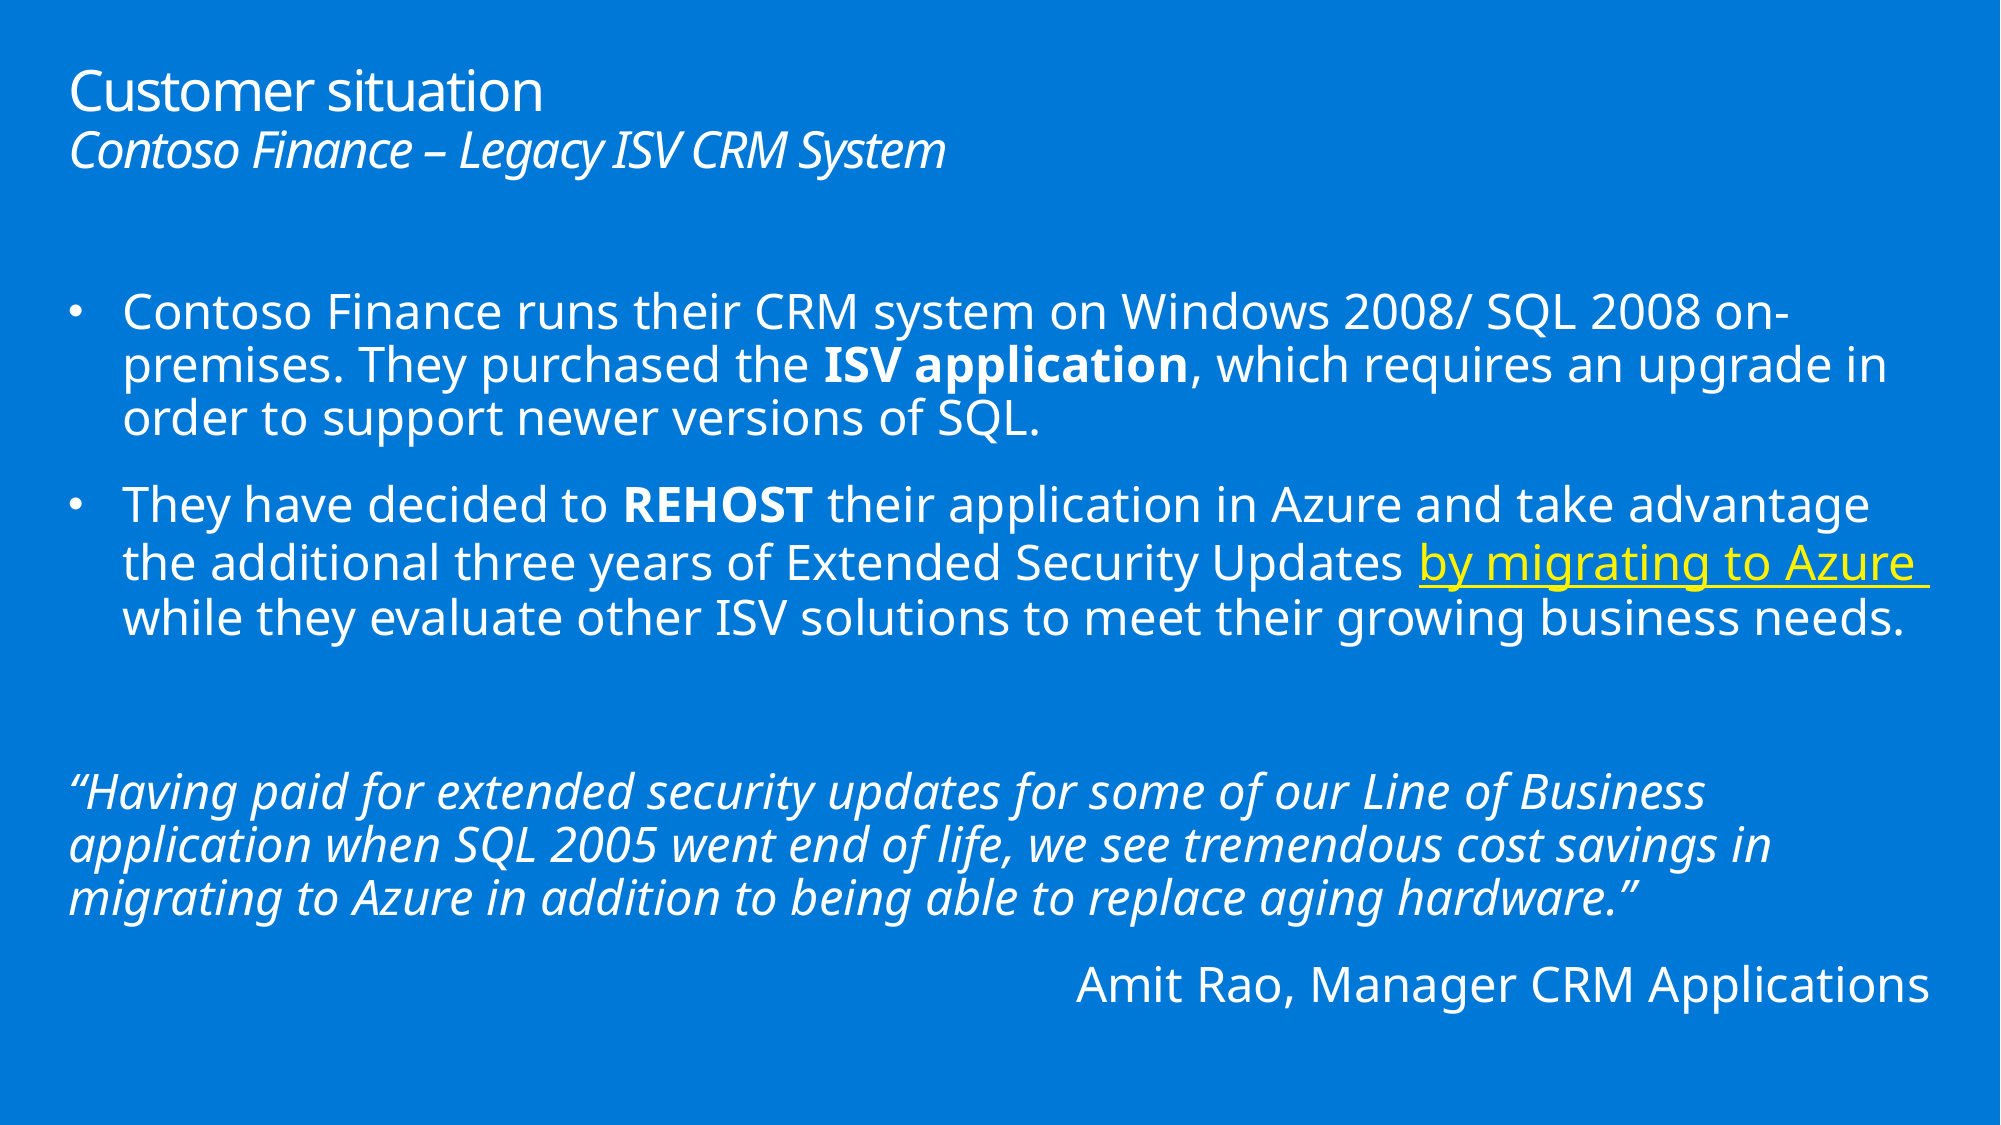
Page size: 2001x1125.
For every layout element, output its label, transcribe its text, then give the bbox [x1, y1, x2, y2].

list Contoso Finance runs their CRM system on Windows 2008/ SQL 2008 on-premises. They purchased the ISV application, which requires an upgrade in order to support newer versions of SQL. They have decided to REHOST their application in Azure and take advantage the additional three years of Extended Security Updates by migrating to Azure while they evaluate other ISV solutions to meet their growing business needs. “Having paid for extended security updates for some of our Line of Business application when SQL 2005 went end of life, we see tremendous cost savings in migrating to Azure in addition to being able to replace aging hardware.” Amit Rao, Manager CRM Applications [44, 271, 1956, 1071]
title Customer situation Contoso Finance – Legacy ISV CRM System [44, 47, 1957, 196]
